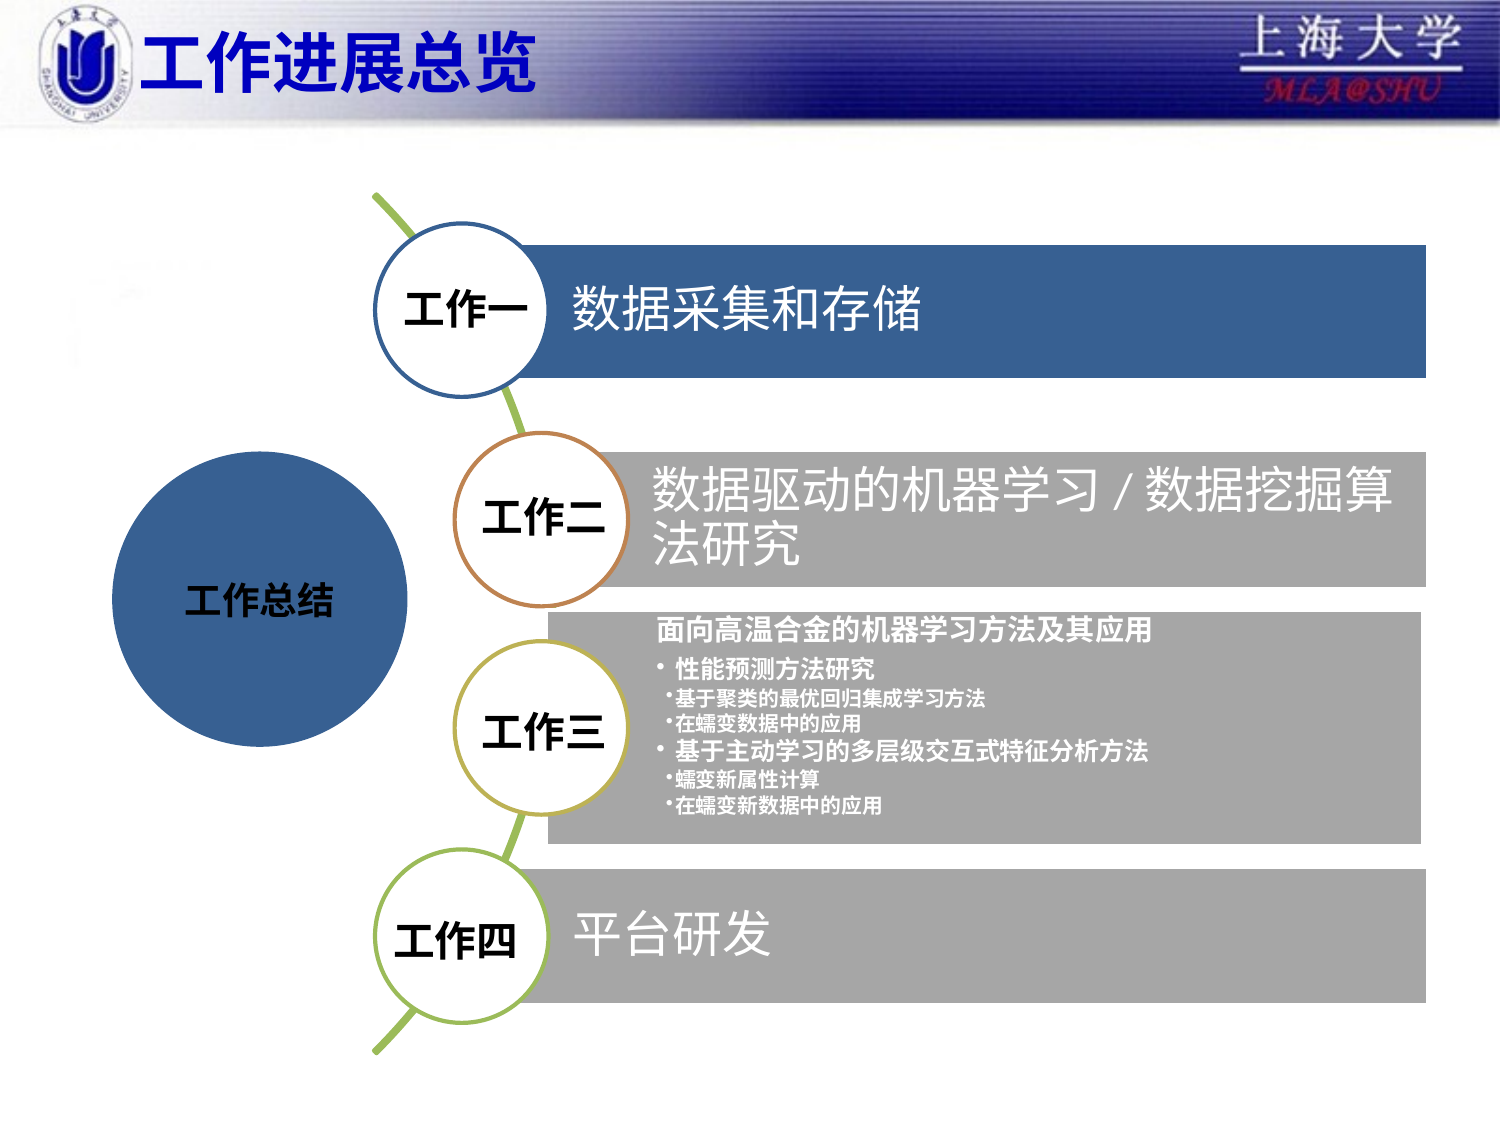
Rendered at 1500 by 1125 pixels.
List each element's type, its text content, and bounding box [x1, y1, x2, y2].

title 工作进展总览 [123, 0, 1474, 127]
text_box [111, 172, 1442, 1076]
picture [0, 0, 1500, 1125]
